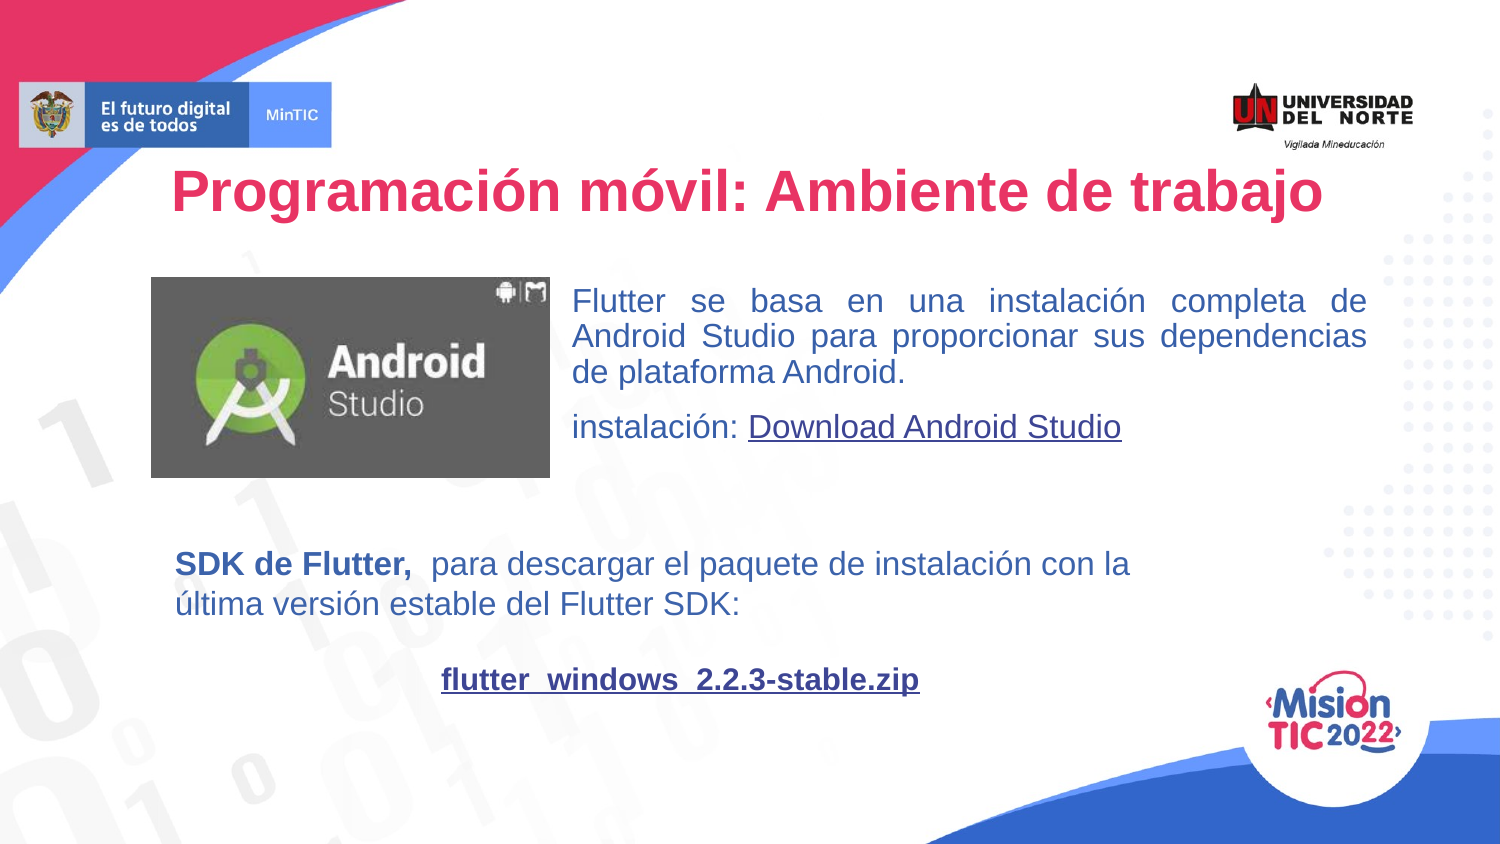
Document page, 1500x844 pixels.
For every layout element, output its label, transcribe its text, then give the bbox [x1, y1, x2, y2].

text_box SDK de Flutter, para descargar el paquete de instalación con la última versión estable del Flutter SDK: flutter_windows_2.2.3-stable.zip [159, 526, 1202, 712]
text_box Flutter se basa en una instalación completa de Android Studio para proporcionar sus dependencias de plataforma Android. instalación: Download Android Studio [571, 277, 1369, 406]
text_box Programación móvil: Ambiente de trabajo [159, 50, 1398, 229]
picture [0, 0, 1500, 844]
